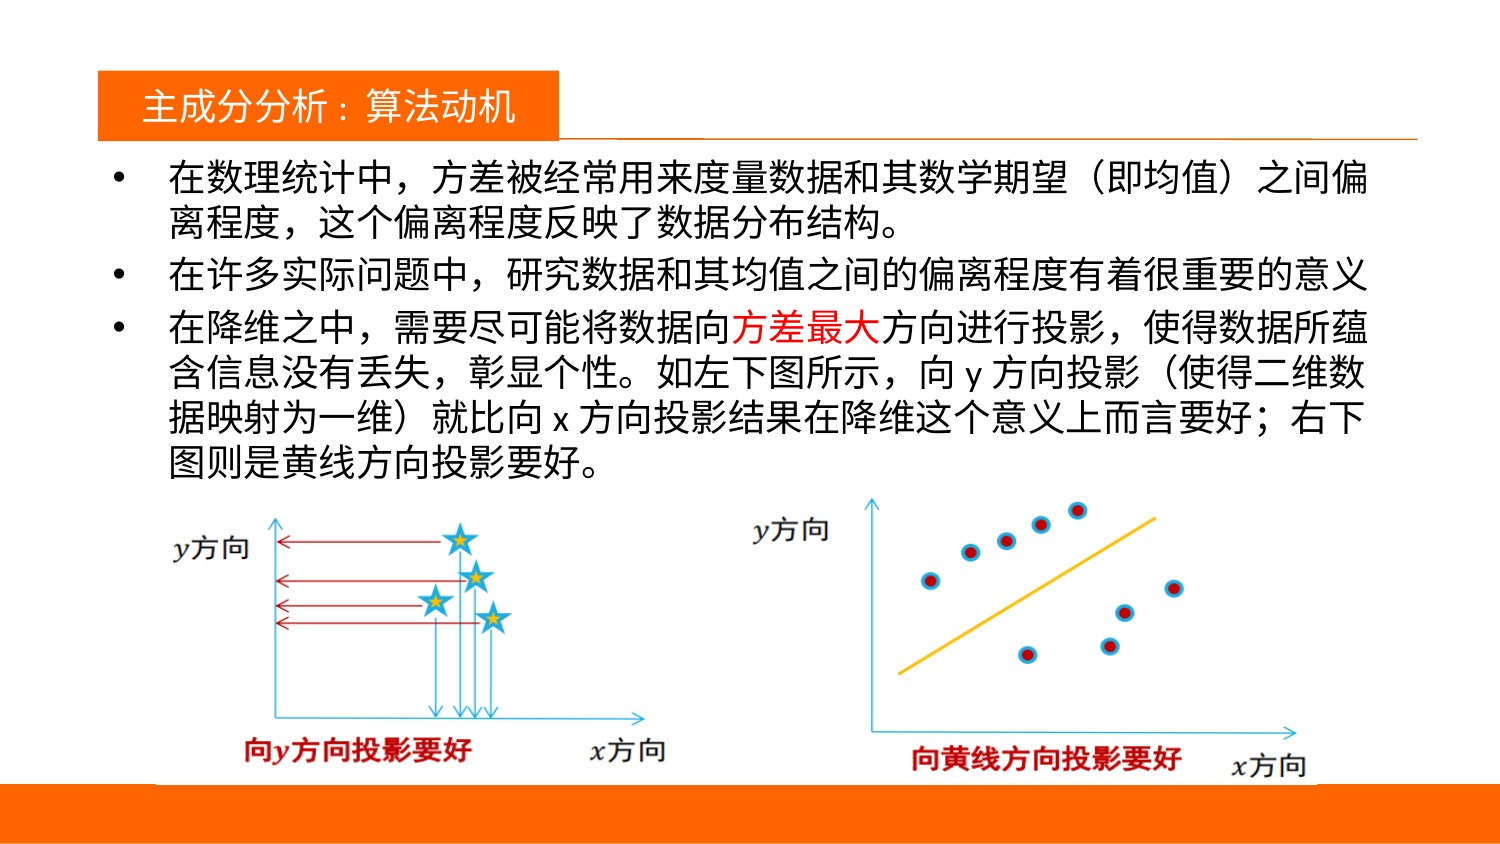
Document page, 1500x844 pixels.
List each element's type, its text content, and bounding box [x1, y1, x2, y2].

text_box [155, 497, 1318, 785]
text_box 主成分分析: 算法动机 [96, 68, 561, 143]
text_box [99, 70, 130, 146]
text_box [0, 782, 1500, 844]
text_box 在数理统计中，方差被经常用来度量数据和其数学期望（即均值）之间偏离程度，这个偏离程度反映了数据分布结构。 在许多实际问题中，研究数据和其均值之间的偏离程度有着很重要的意义 在降维之中，需要尽可能将数据向方差最大方向进行投影，使得数据所蕴含信息没有丢失，彰显个性。如左下图所示，向y方向投影（使得二维数据映射为一维）就比向x方向投影结果在降维这个意义上而言要好；右下图则是黄线方向投影要好。 [97, 146, 1418, 491]
